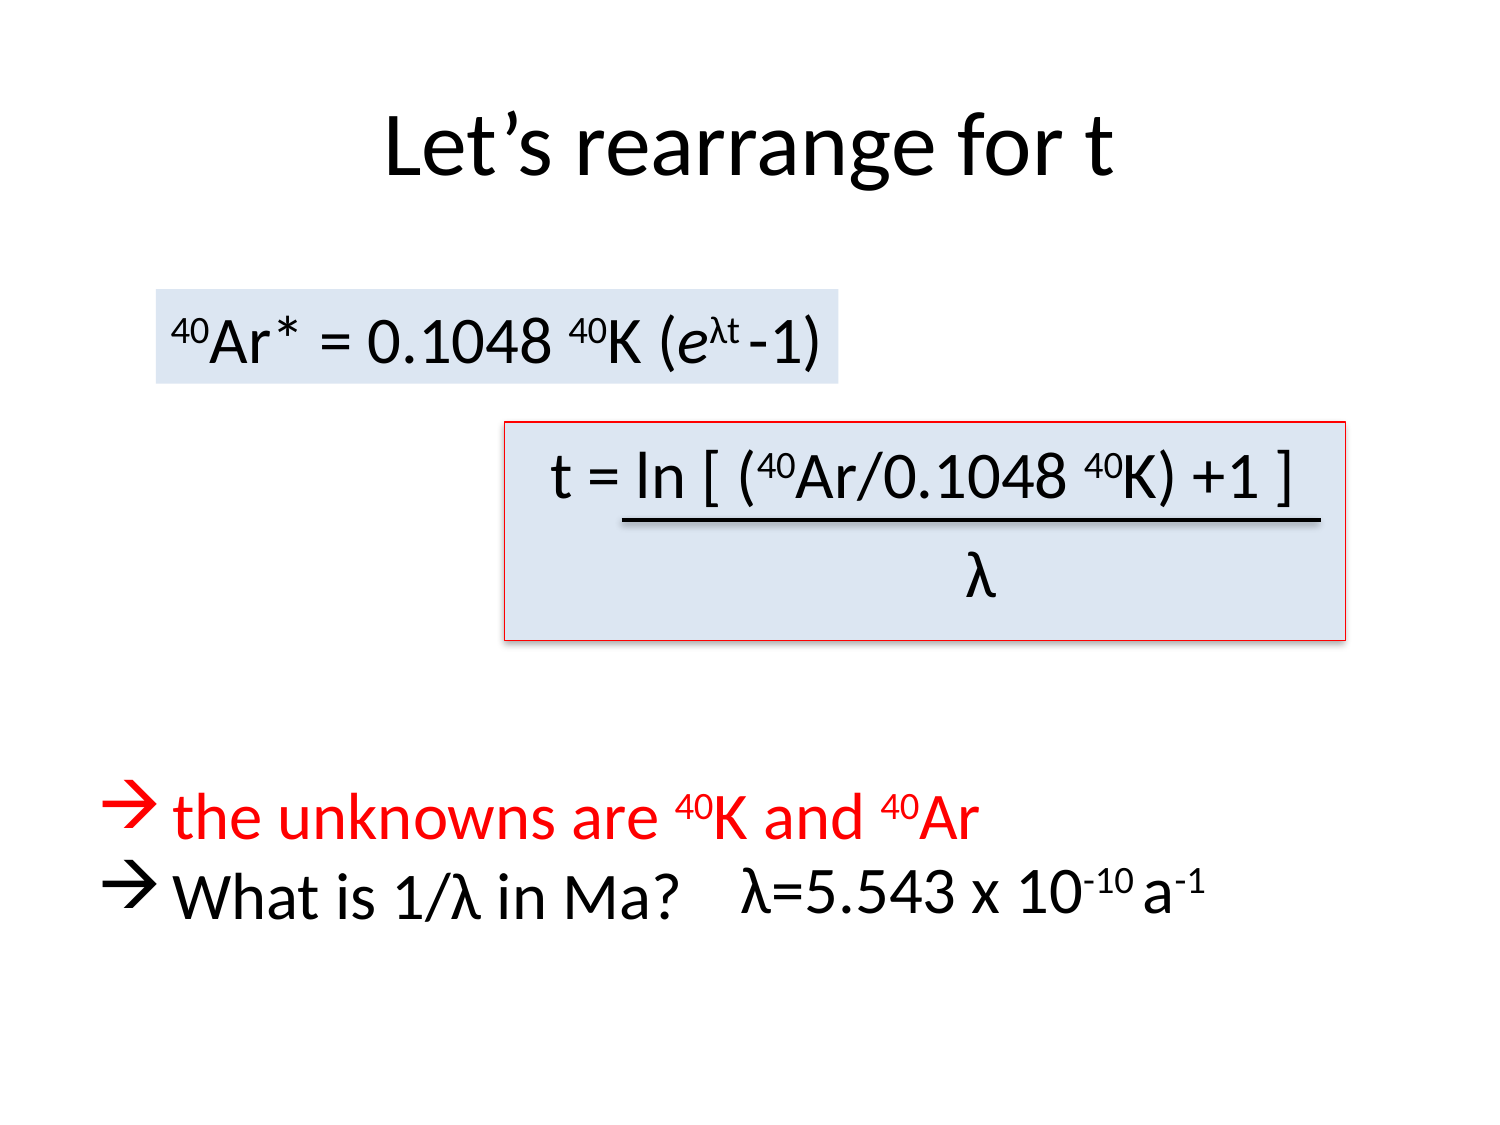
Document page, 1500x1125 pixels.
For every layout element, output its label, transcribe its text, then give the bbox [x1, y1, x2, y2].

text_box λ=5.543 x 10-10 a-1 [725, 839, 1221, 935]
text_box the unknowns are 40K and 40Ar What is 1/λ in Ma? [82, 765, 997, 941]
text_box t = ln [ (40Ar/0.1048 40K) +1 ] [535, 424, 1311, 520]
text_box λ [951, 529, 1012, 618]
title Let’s rearrange for t [75, 45, 1425, 233]
text_box [504, 421, 1346, 641]
text_box 40Ar* = 0.1048 40K (eλt -1) [155, 289, 839, 384]
